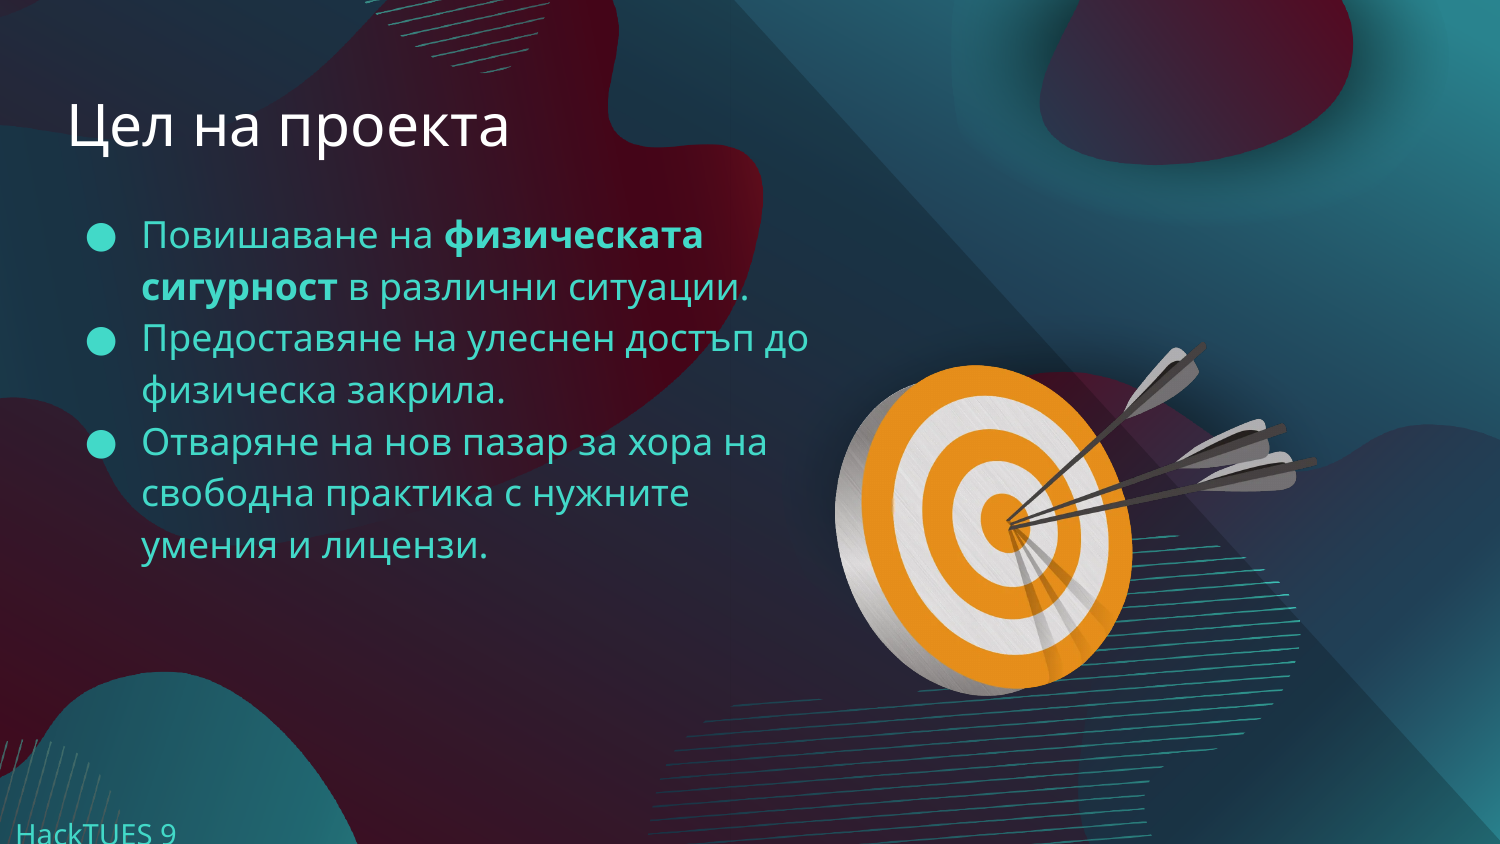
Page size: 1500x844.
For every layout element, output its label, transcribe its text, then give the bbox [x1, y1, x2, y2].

picture [0, 0, 1500, 844]
picture [40, 837, 47, 843]
list Повишаване на физическата сигурност в различни ситуации. Предоставяне на улеснен достъп до физическа закрила. Отваряне на нов пазар за хора на свободна практика с нужните умения и лицензи. [51, 189, 844, 750]
picture [20, 835, 31, 844]
picture [164, 826, 173, 835]
title Цел на проекта [51, 72, 1449, 167]
